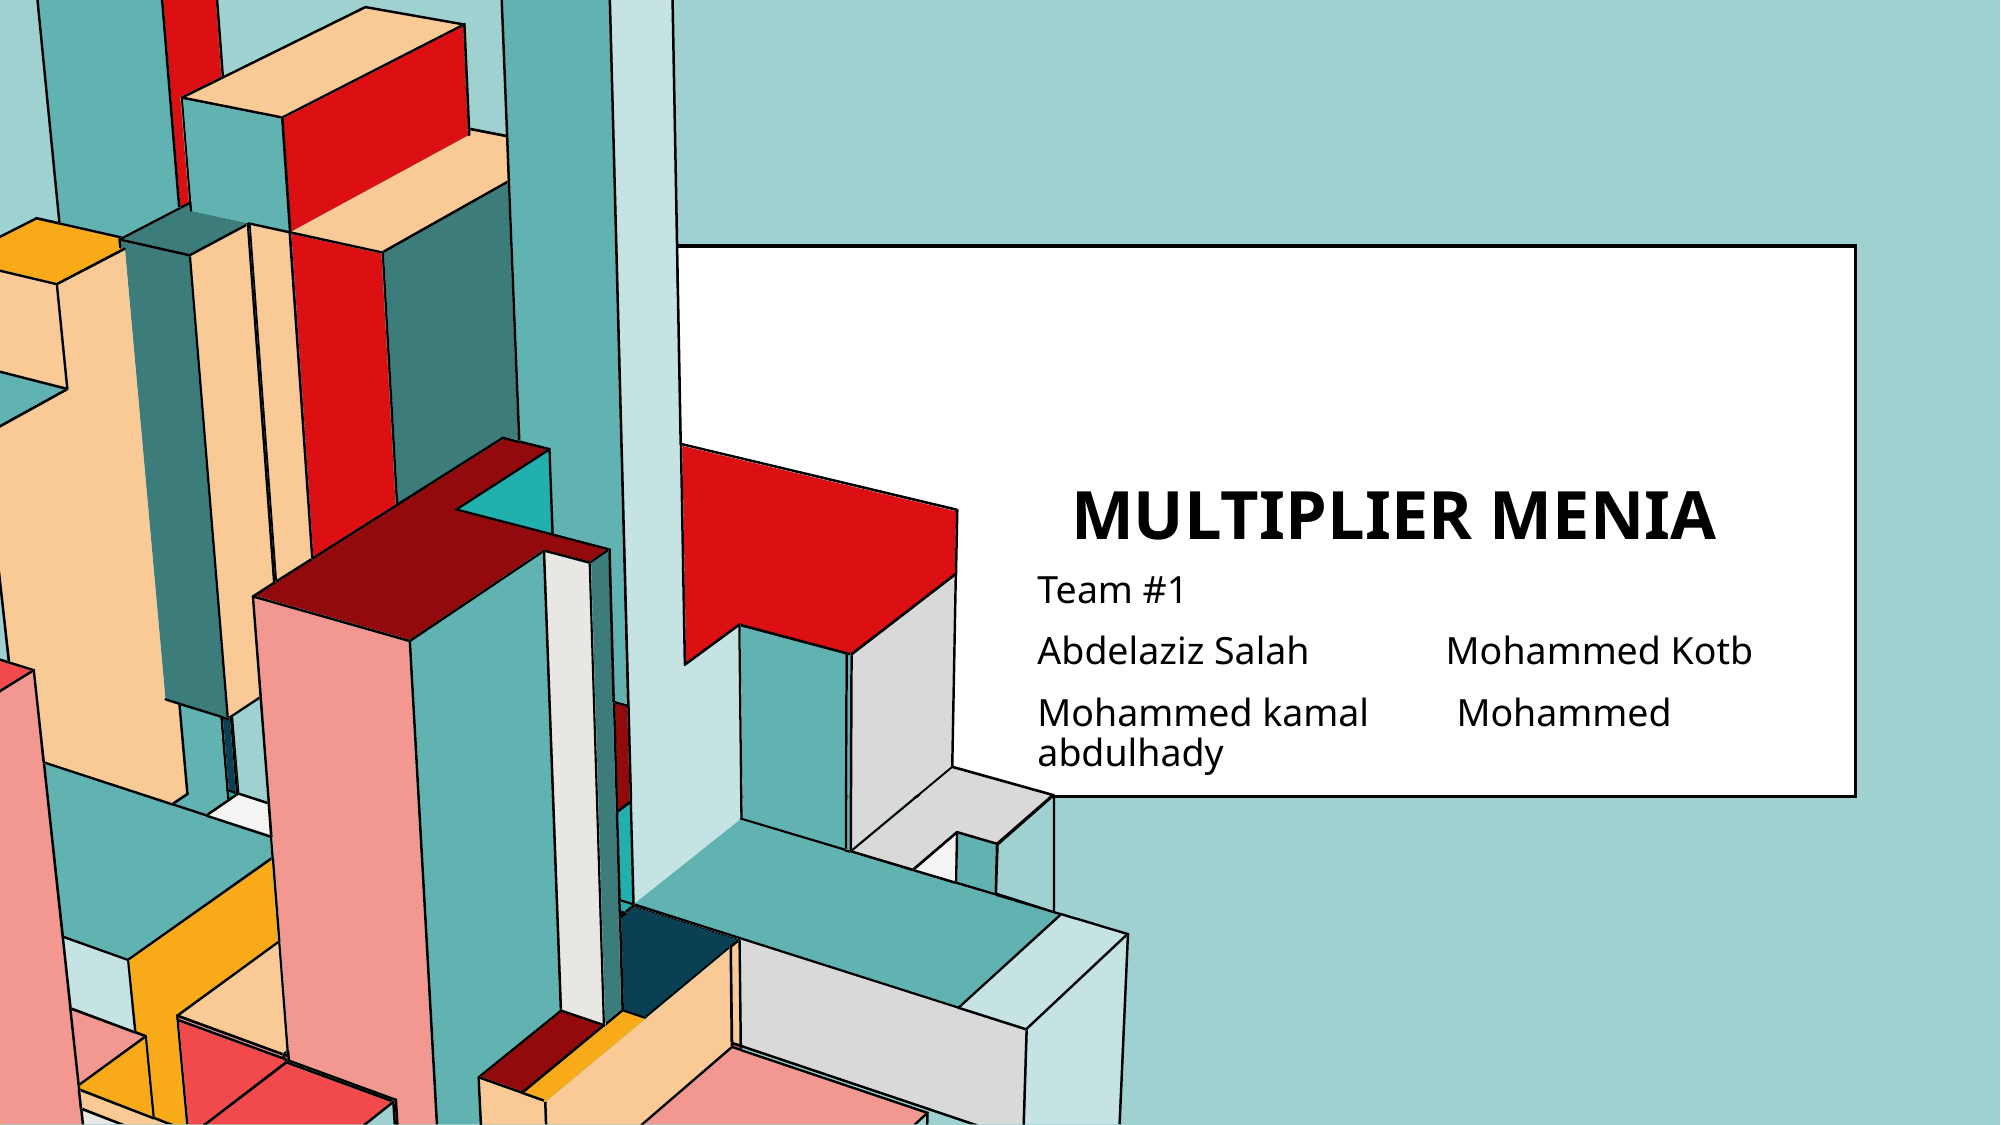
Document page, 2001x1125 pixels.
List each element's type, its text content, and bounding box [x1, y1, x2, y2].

title Multiplier menia [1056, 307, 1775, 562]
subtitle Team #1 Abdelaziz Salah Mohammed Kotb Mohammed kamal Mohammed abdulhady [1022, 563, 1857, 786]
